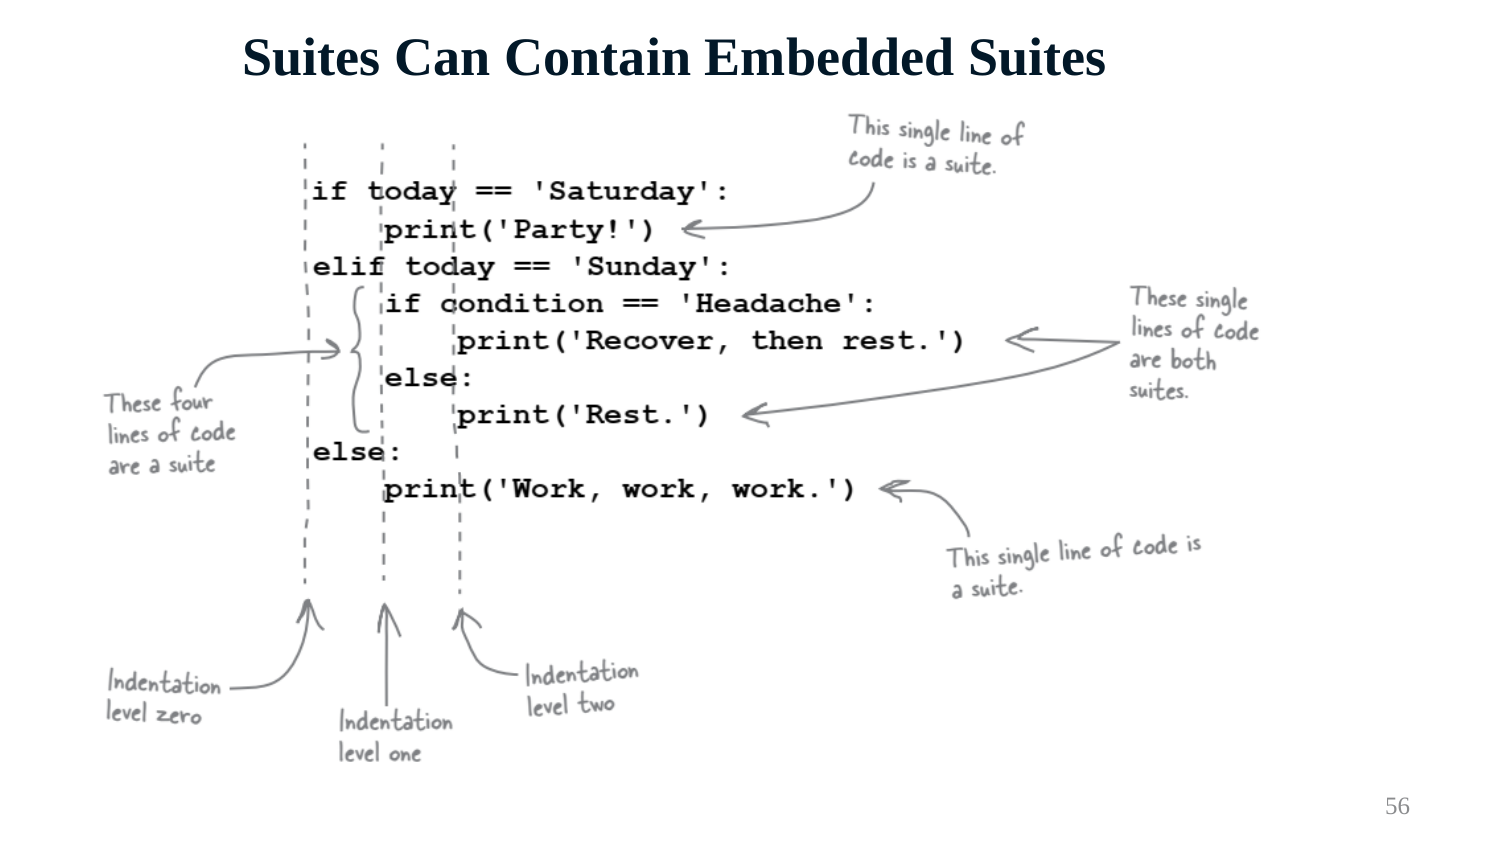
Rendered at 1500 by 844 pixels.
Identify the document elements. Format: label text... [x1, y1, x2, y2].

picture [62, 98, 1288, 799]
slide_number 56 [1074, 782, 1425, 827]
title Suites Can Contain Embedded Suites [68, 8, 1282, 97]
